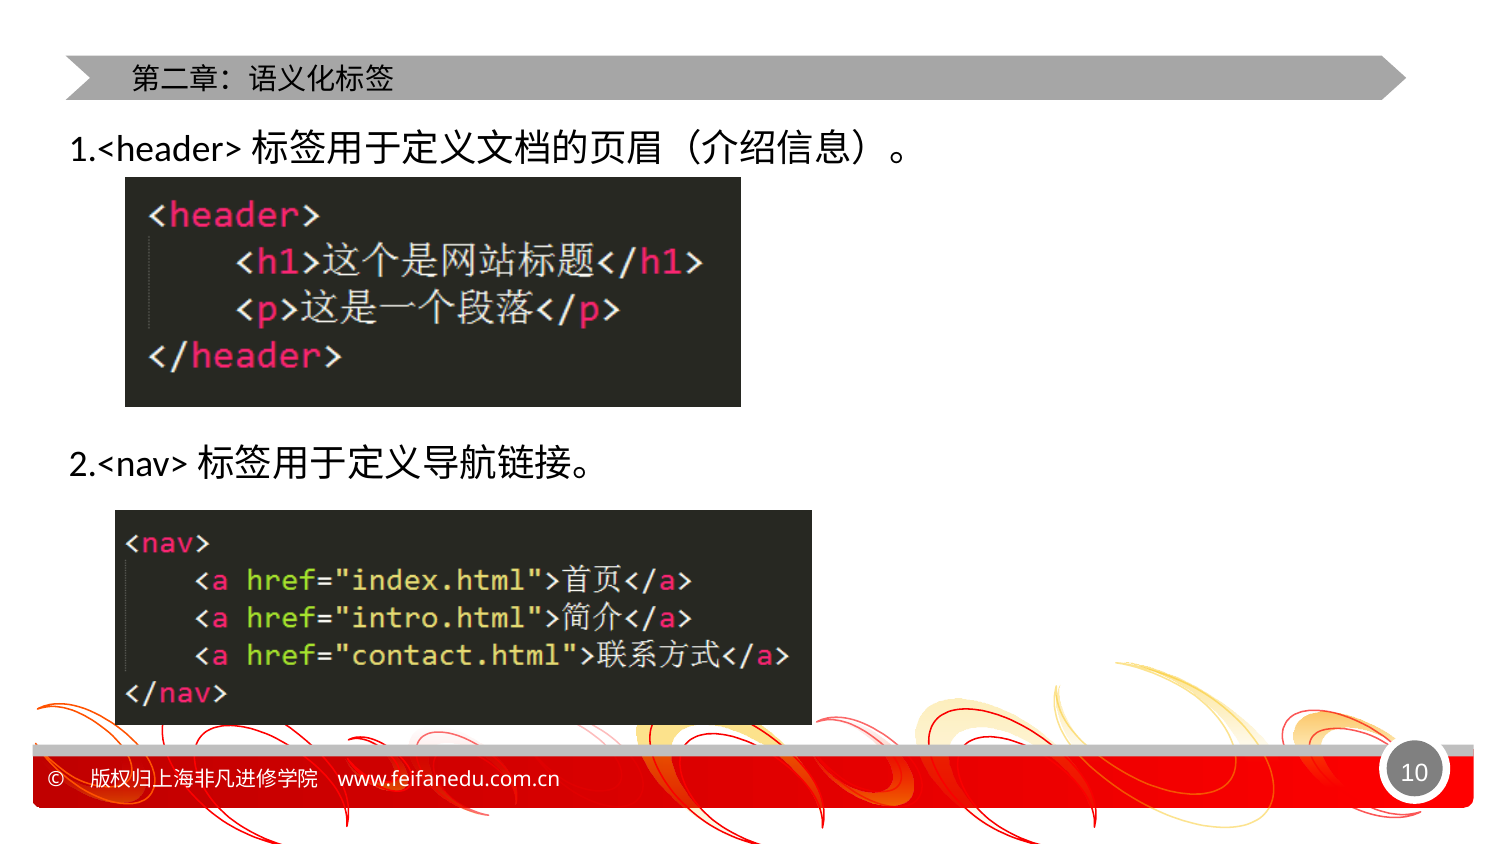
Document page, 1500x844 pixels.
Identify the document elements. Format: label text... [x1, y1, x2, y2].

text_box [410, 55, 1407, 100]
text_box [65, 55, 116, 100]
text_box 1.<header>标签用于定义文档的页眉（介绍信息）。 [53, 116, 1257, 177]
text_box 第二章：语义化标签 [116, 52, 410, 103]
slide_number 10 [1379, 748, 1451, 800]
text_box 2.<nav>标签用于定义导航链接。 [53, 431, 1277, 491]
picture [115, 510, 812, 726]
picture [124, 176, 741, 407]
